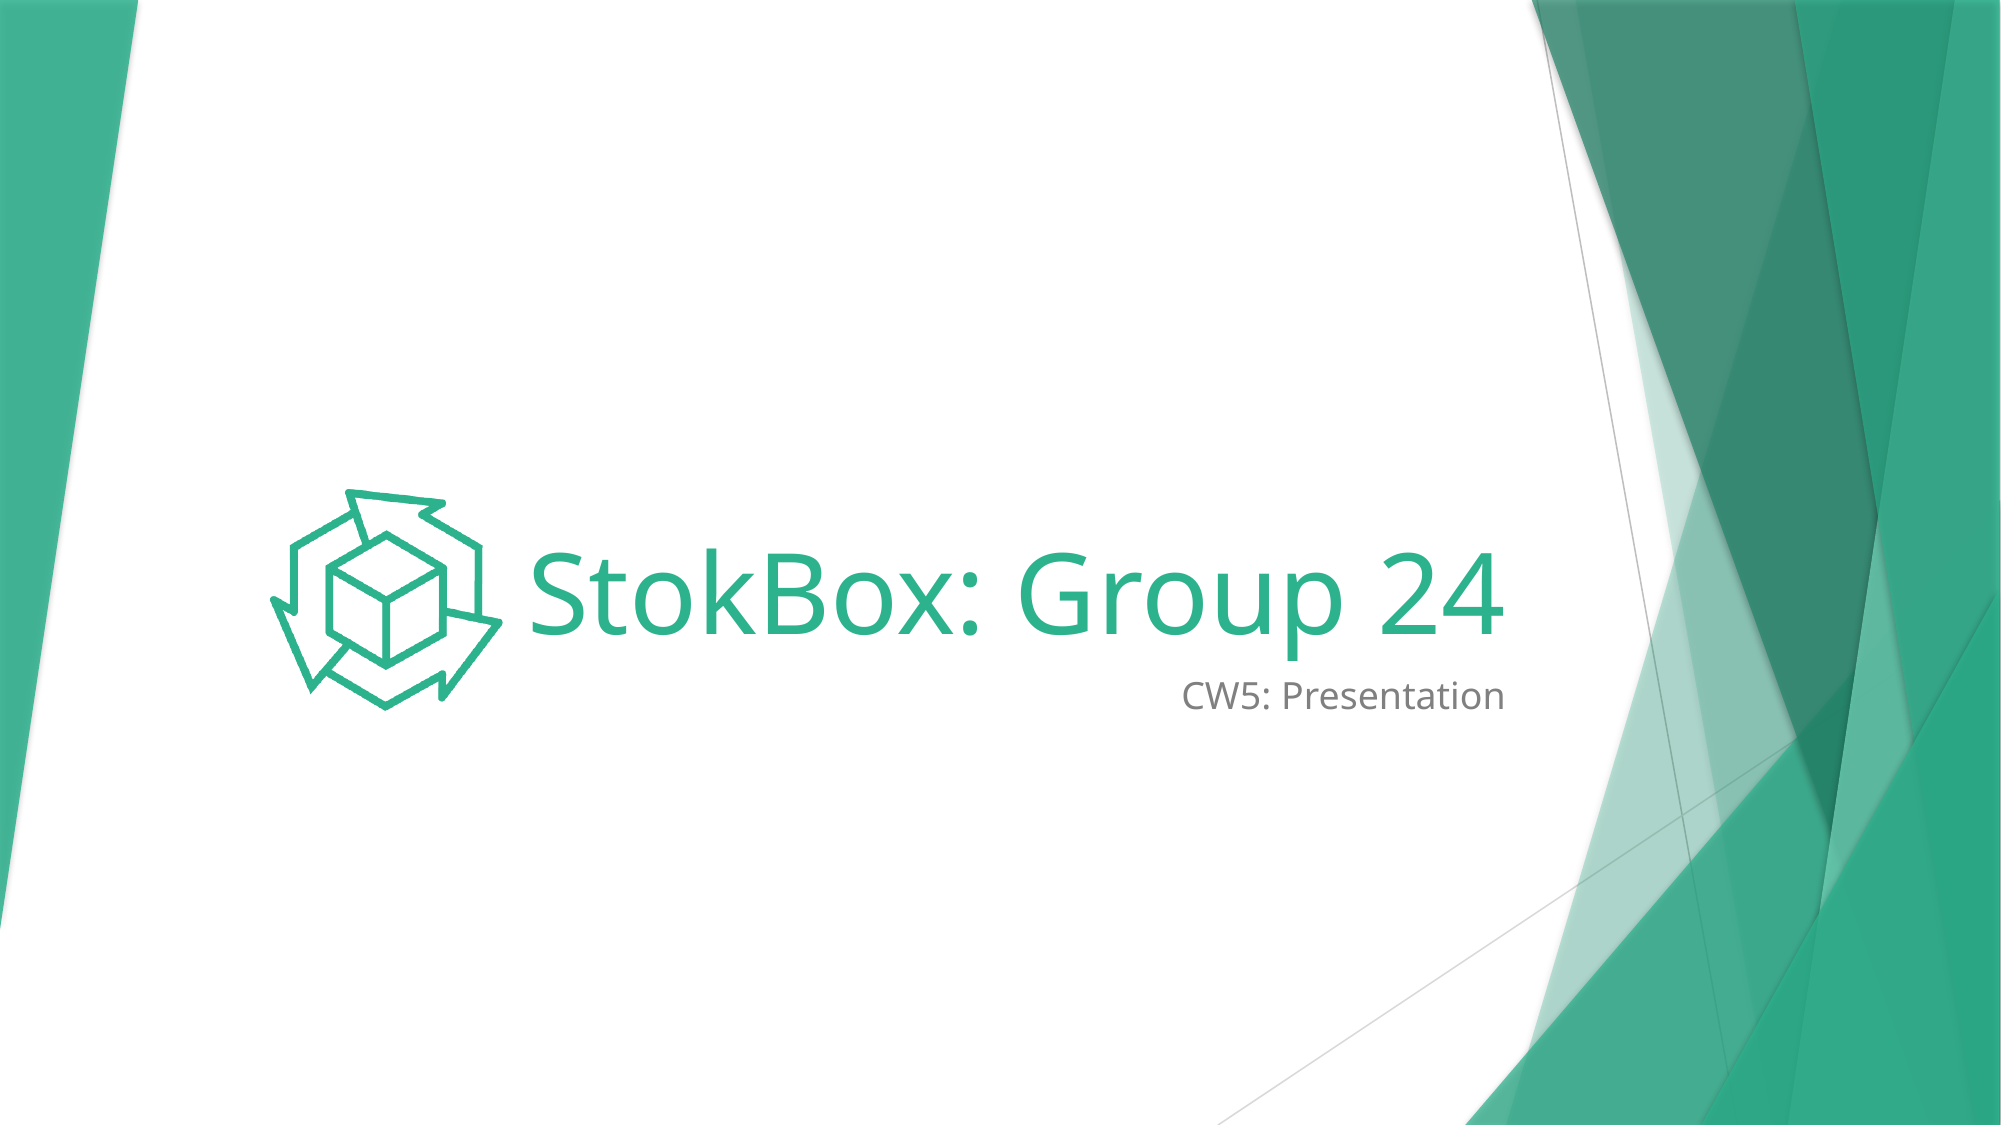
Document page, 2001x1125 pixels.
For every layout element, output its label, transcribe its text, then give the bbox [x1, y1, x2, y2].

subtitle CW5: Presentation [247, 664, 1522, 845]
picture [246, 459, 525, 739]
title StokBox: Group 24 [247, 394, 1522, 664]
